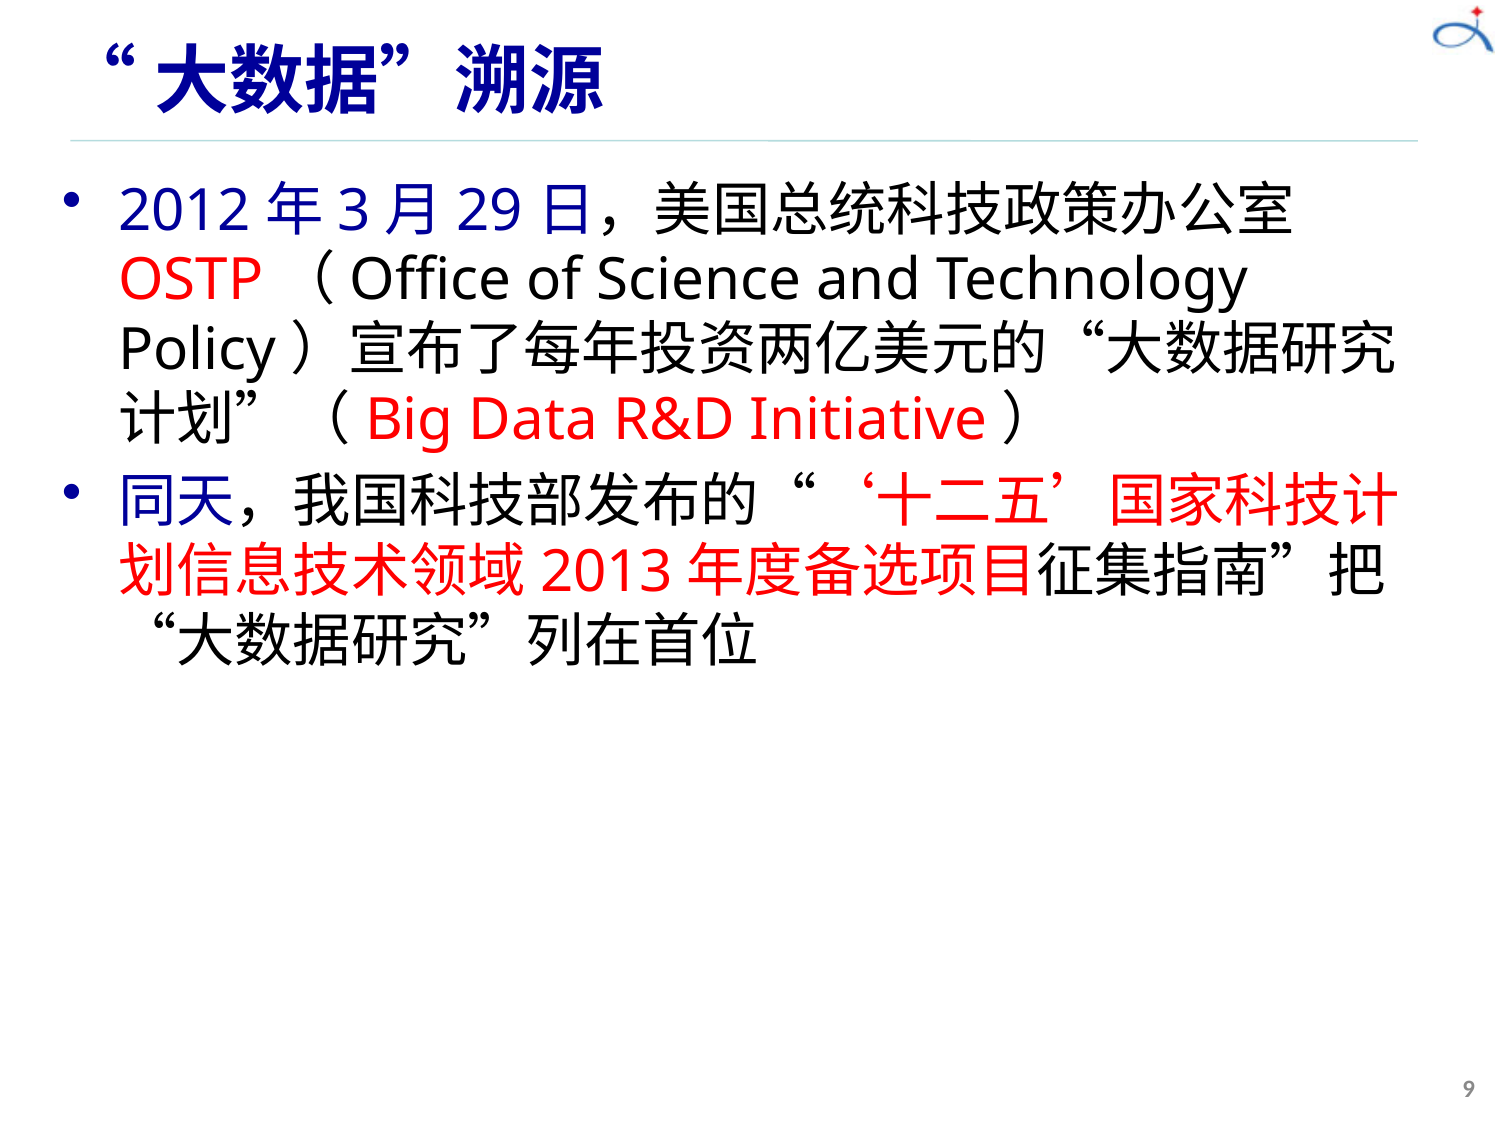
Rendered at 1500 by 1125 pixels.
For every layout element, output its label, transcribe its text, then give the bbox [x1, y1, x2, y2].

title “大数据”溯源 [46, 11, 1419, 143]
text_box 9 [1139, 1057, 1490, 1118]
list 2012年3月29日，美国总统科技政策办公室OSTP（Office of Science and Technology Policy）宣布了每年投资两亿美元的“大数据研究计划”（Big Data R&D Initiative） 同天，我国科技部发布的“‘十二五’国家科技计划信息技术领域2013年度备选项目征集指南”把“大数据研究”列在首位 [46, 163, 1442, 1055]
picture [1432, 5, 1495, 55]
